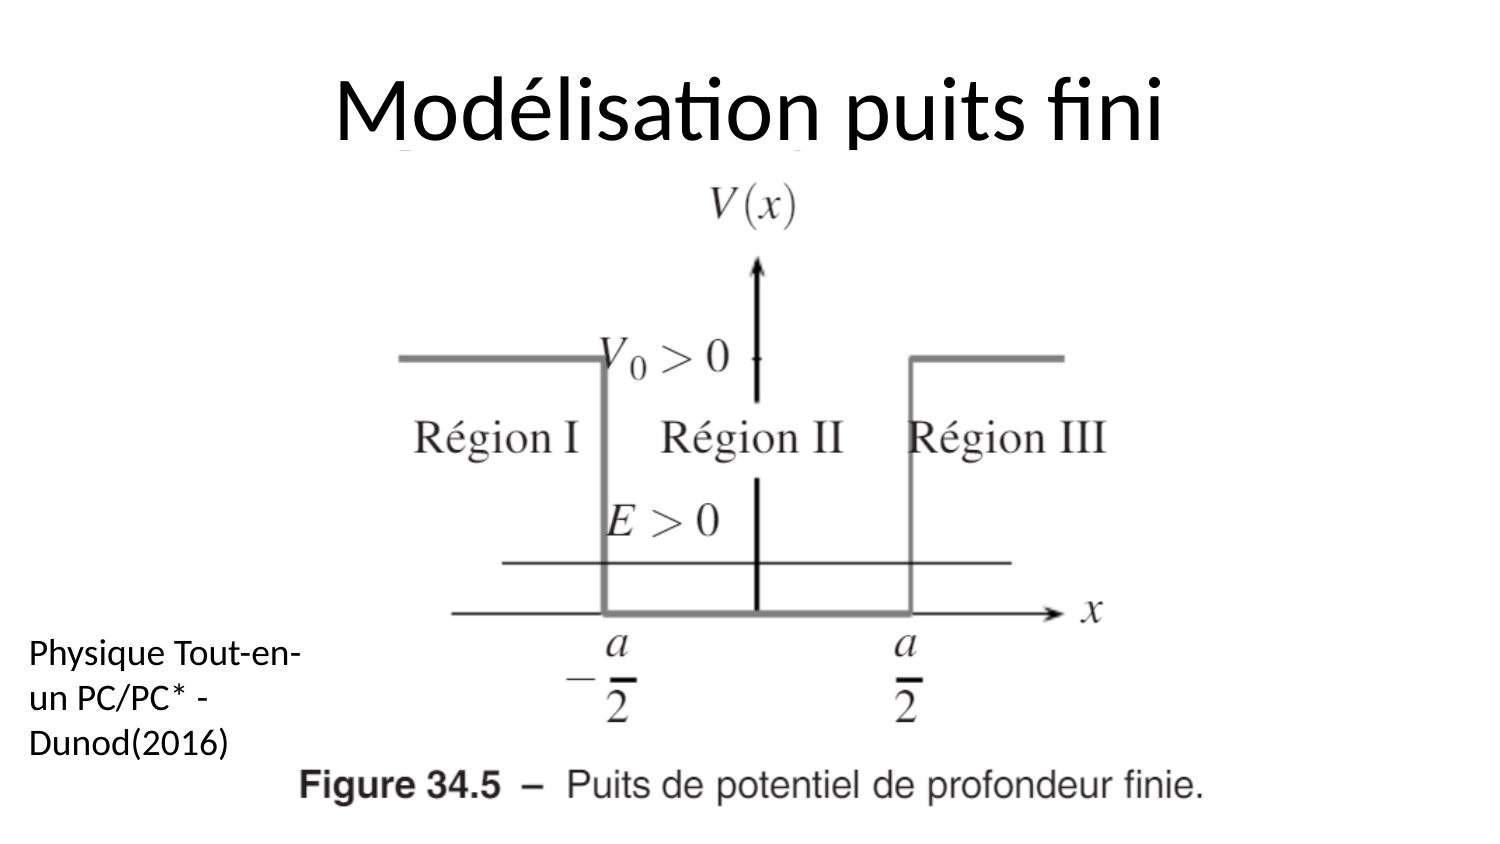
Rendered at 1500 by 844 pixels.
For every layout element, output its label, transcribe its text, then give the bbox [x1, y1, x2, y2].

text_box Physique Tout-en-un PC/PC* - Dunod(2016) [17, 622, 248, 769]
title Modélisation puits fini [75, 33, 1425, 175]
picture [253, 149, 1235, 824]
